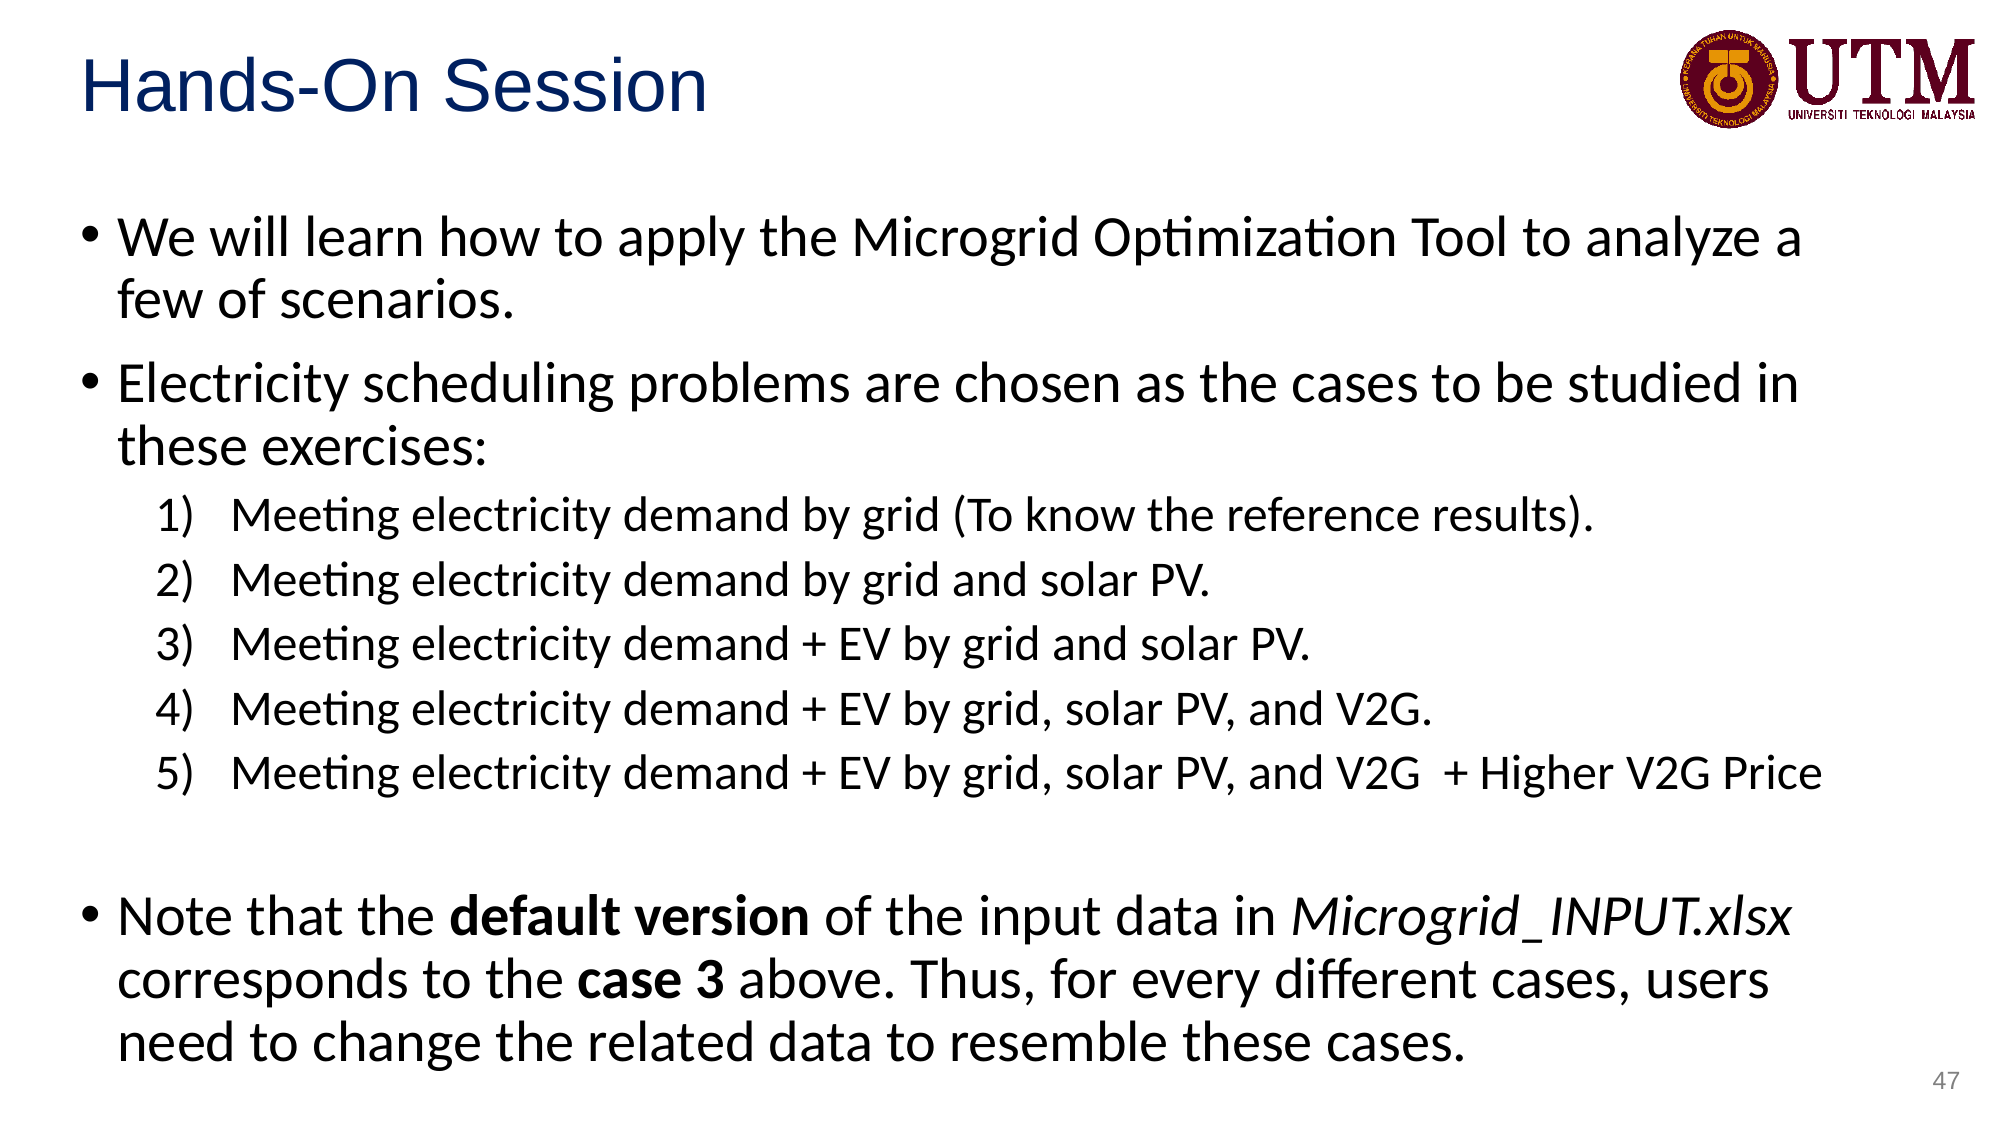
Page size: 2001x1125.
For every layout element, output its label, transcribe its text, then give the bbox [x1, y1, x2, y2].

list We will learn how to apply the Microgrid Optimization Tool to analyze a few of scenarios. Electricity scheduling problems are chosen as the cases to be studied in these exercises: Meeting electricity demand by grid (To know the reference results). Meeting electricity demand by grid and solar PV. Meeting electricity demand + EV by grid and solar PV. Meeting electricity demand + EV by grid, solar PV, and V2G. Meeting electricity demand + EV by grid, solar PV, and V2G + Higher V2G Price Note that the default version of the input data in Microgrid_INPUT.xlsx corresponds to the case 3 above. Thus, for every different cases, users need to change the related data to resemble these cases. [64, 198, 1843, 1014]
slide_number 47 [1892, 1050, 1976, 1110]
picture [1680, 30, 1975, 129]
title Hands-On Session [64, 28, 1790, 146]
